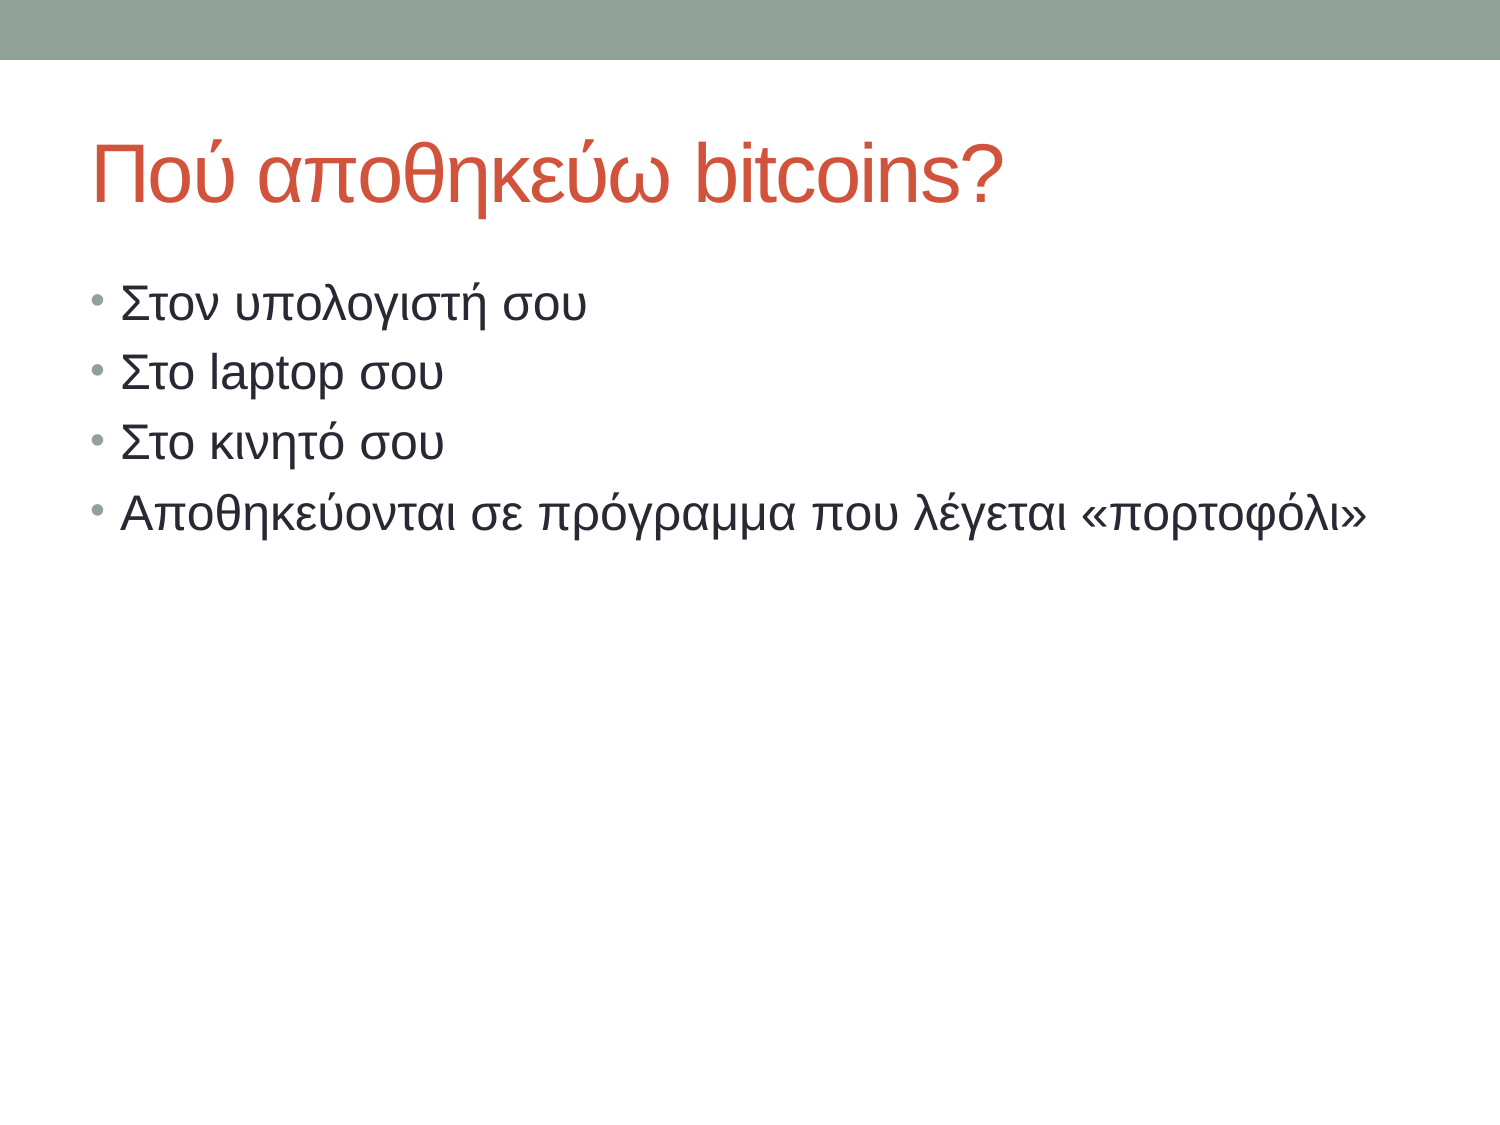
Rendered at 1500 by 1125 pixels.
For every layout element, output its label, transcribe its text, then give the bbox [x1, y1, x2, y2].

list Στον υπολογιστή σου Στο laptop σου Στο κινητό σου Αποθηκεύονται σε πρόγραμμα που λέγεται «πορτοφόλι» [75, 262, 1425, 1063]
title Πού αποθηκεύω bitcoins? [75, 87, 1425, 250]
